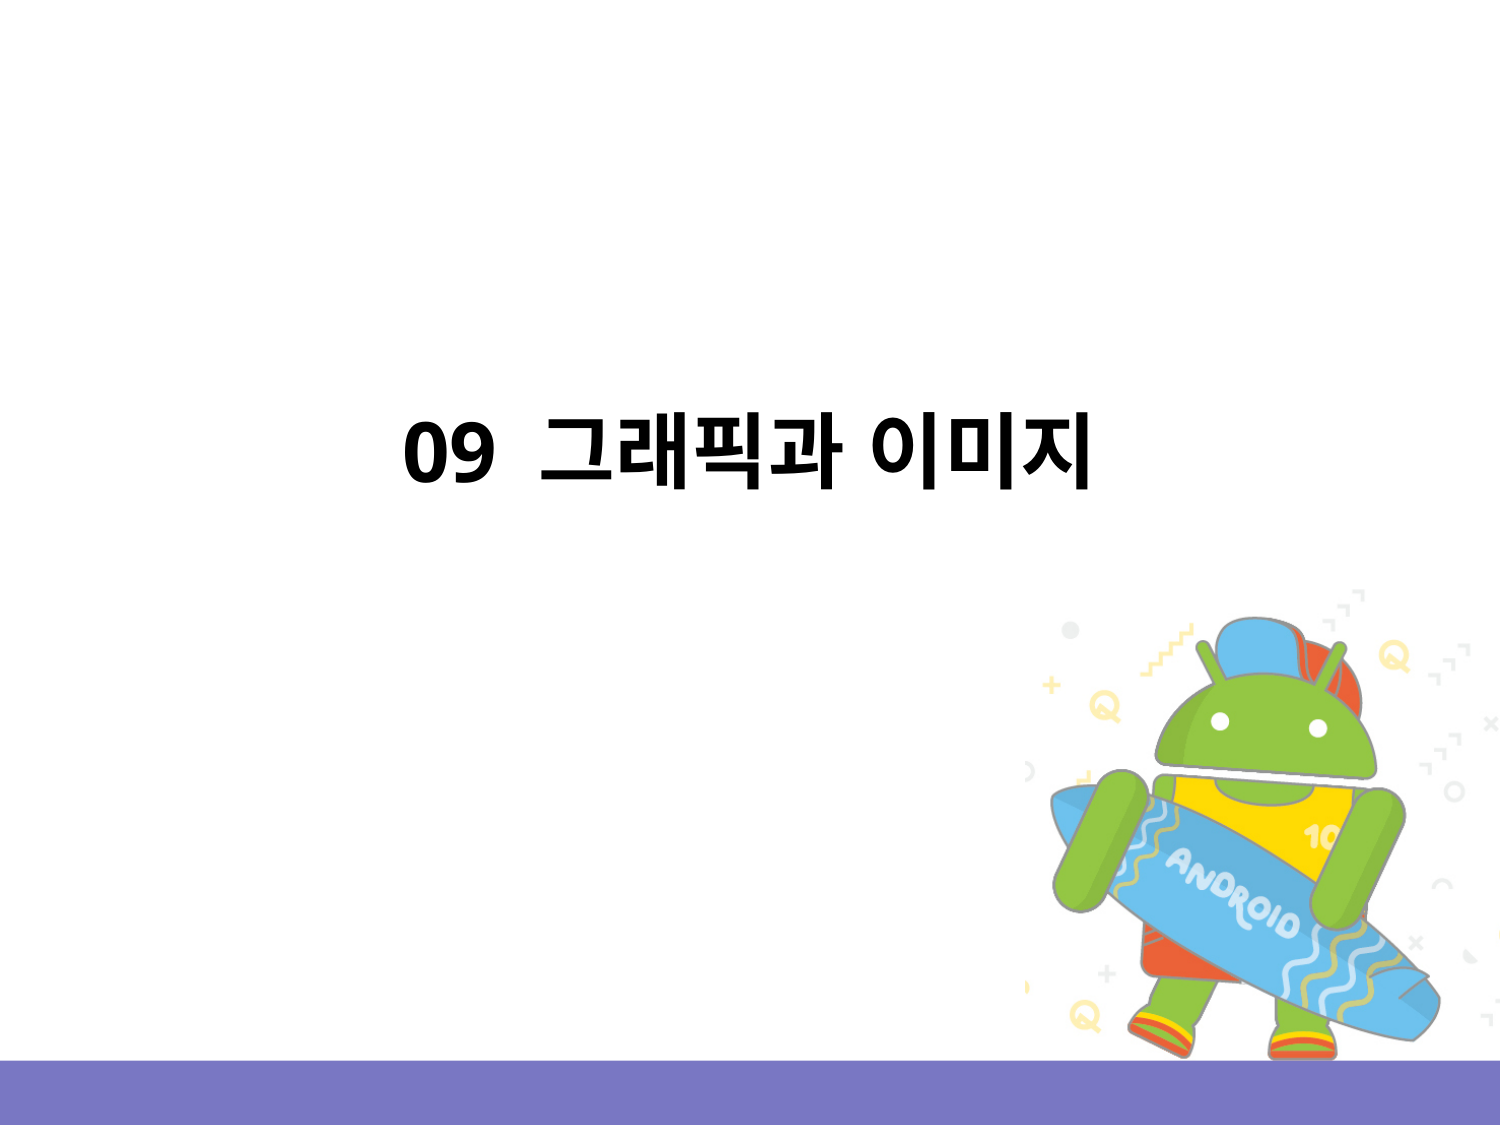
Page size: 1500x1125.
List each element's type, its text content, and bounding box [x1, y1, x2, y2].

title 09 그래픽과 이미지 [50, 402, 1450, 482]
picture [1025, 573, 1500, 1060]
